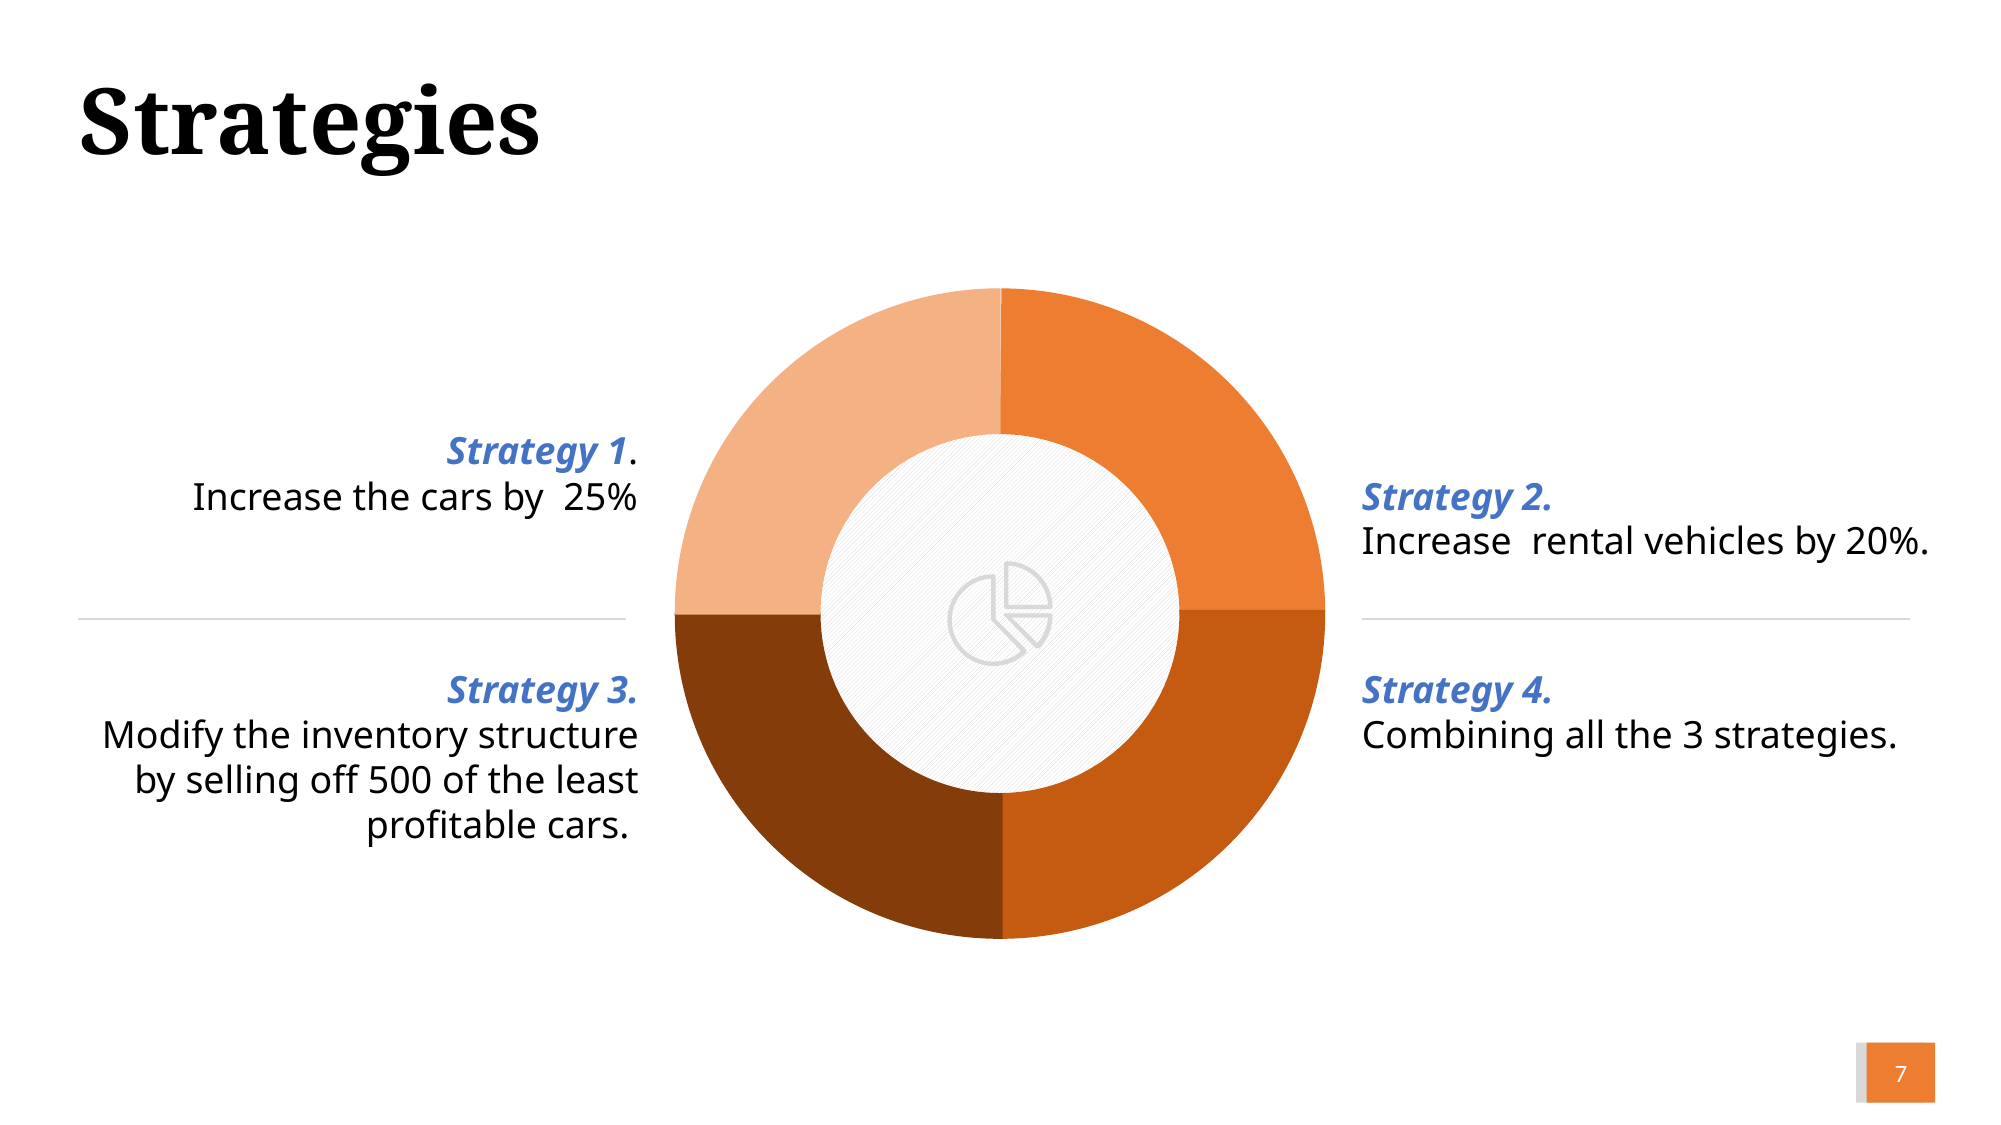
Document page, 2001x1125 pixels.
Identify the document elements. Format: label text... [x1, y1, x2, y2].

slide_number 7 [1877, 1052, 1925, 1094]
title Strategies [64, 59, 1936, 190]
text_box [747, 614, 1003, 867]
text_box [1001, 360, 1253, 612]
text_box Strategy 2. Increase rental vehicles by 20%. [1361, 472, 1936, 563]
text_box [747, 360, 1001, 615]
text_box Strategy 3. Modify the inventory structure by selling off 500 of the least profitable cars. [65, 665, 640, 846]
text_box Strategy 4. Combining all the 3 strategies. [1361, 665, 1936, 756]
text_box Strategy 1. Increase the cars by 25% [64, 427, 639, 563]
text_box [947, 561, 1053, 666]
text_box [1001, 609, 1253, 867]
